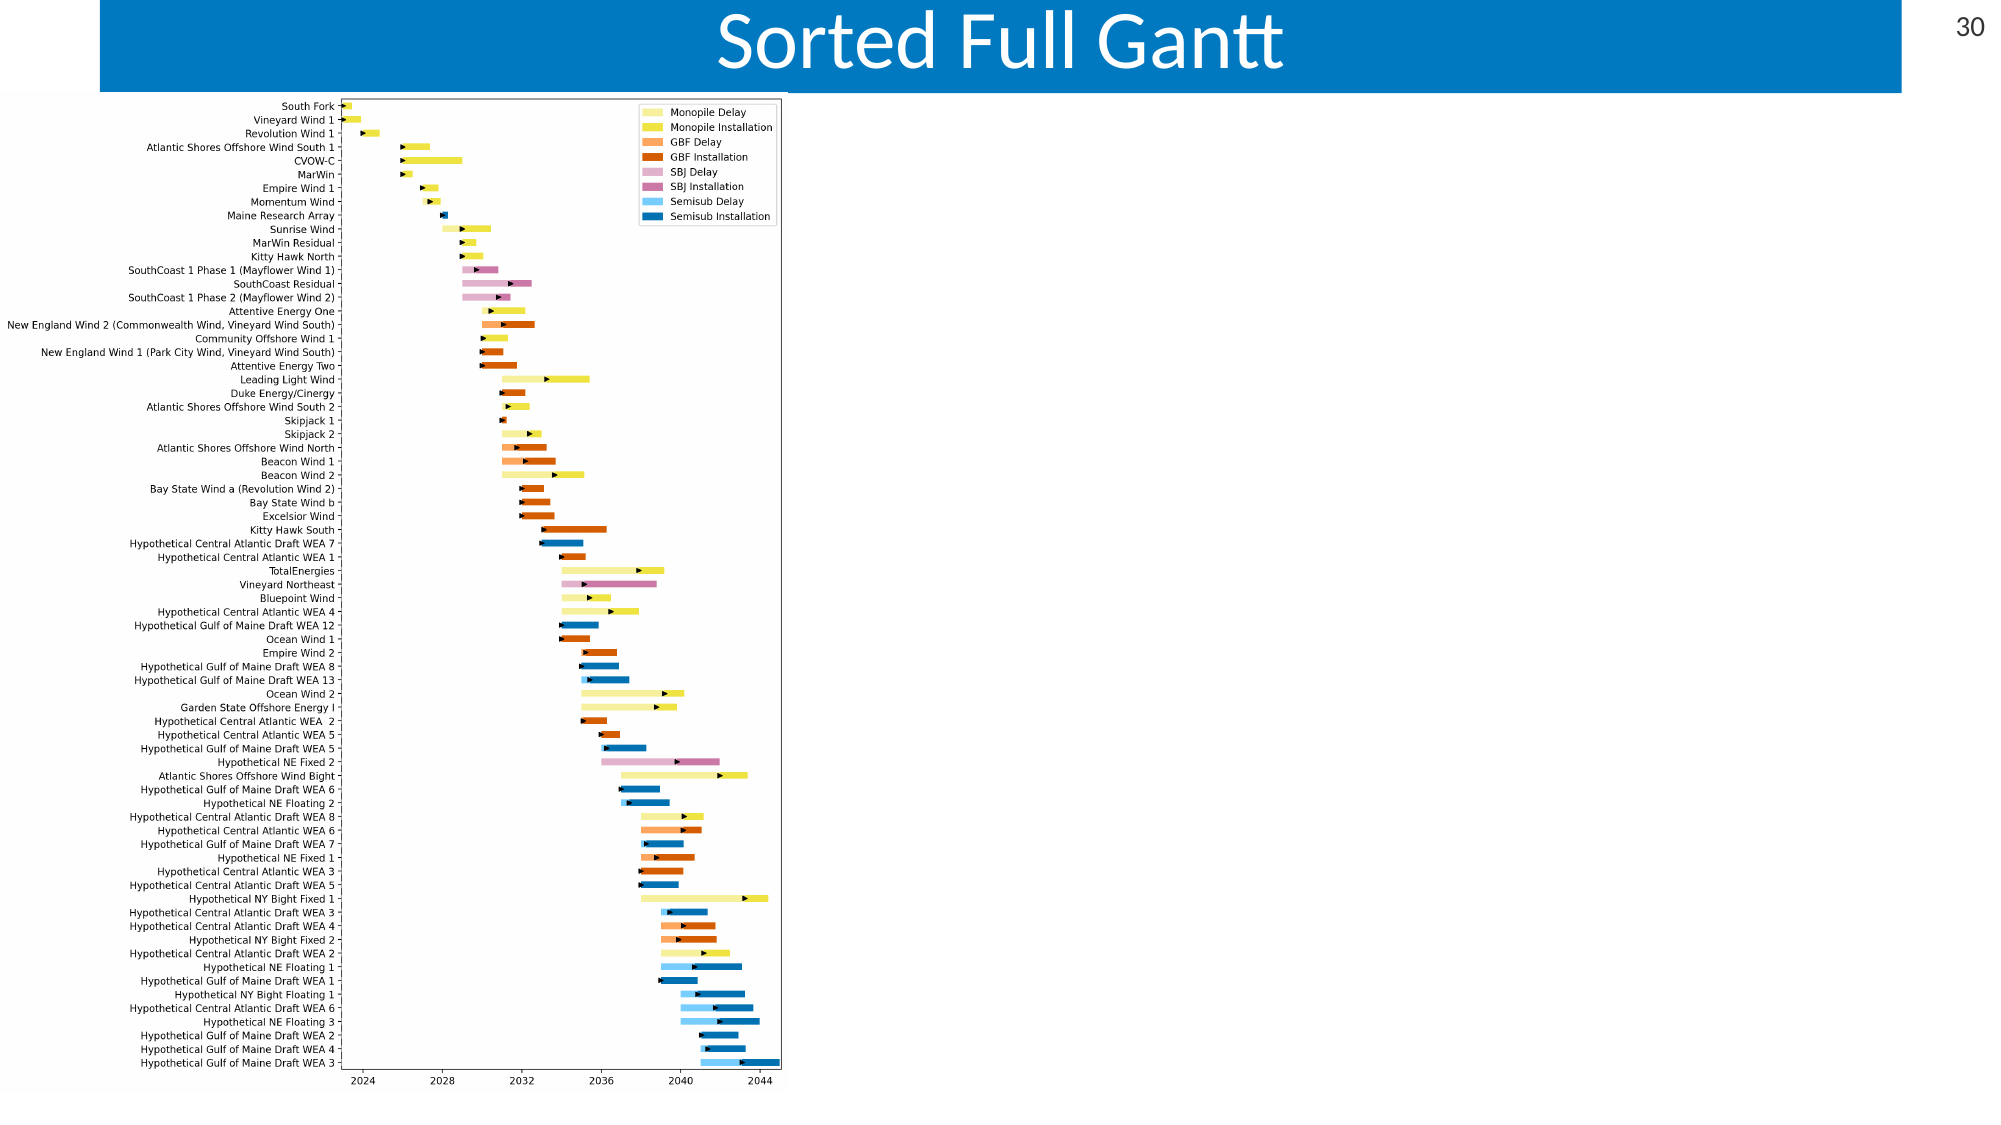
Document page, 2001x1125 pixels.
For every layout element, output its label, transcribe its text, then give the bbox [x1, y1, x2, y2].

picture [0, 92, 788, 1093]
title Sorted Full Gantt [99, 0, 1902, 94]
